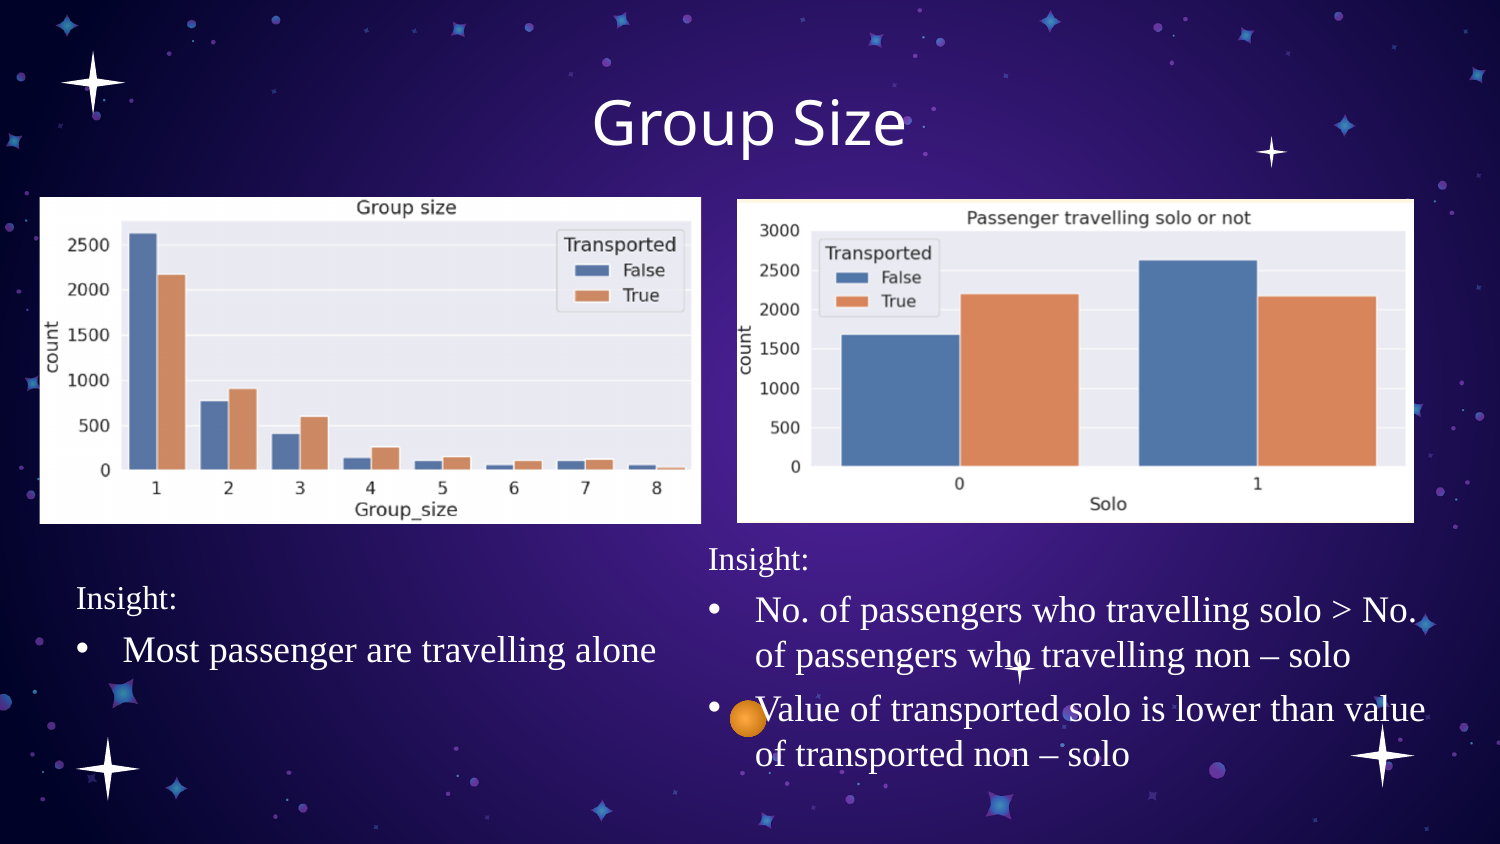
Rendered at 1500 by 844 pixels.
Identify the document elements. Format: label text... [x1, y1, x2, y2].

text_box [60, 50, 126, 115]
text_box [75, 736, 141, 801]
text_box Insight: Most passenger are travelling alone [60, 561, 680, 686]
picture [0, 0, 1500, 844]
text_box [1255, 136, 1288, 168]
title Group Size [319, 67, 1181, 168]
text_box Insight: No. of passengers who travelling solo > No. of passengers who travelling non – solo Value of transported solo is lower than value of transported non – solo [692, 522, 1458, 827]
